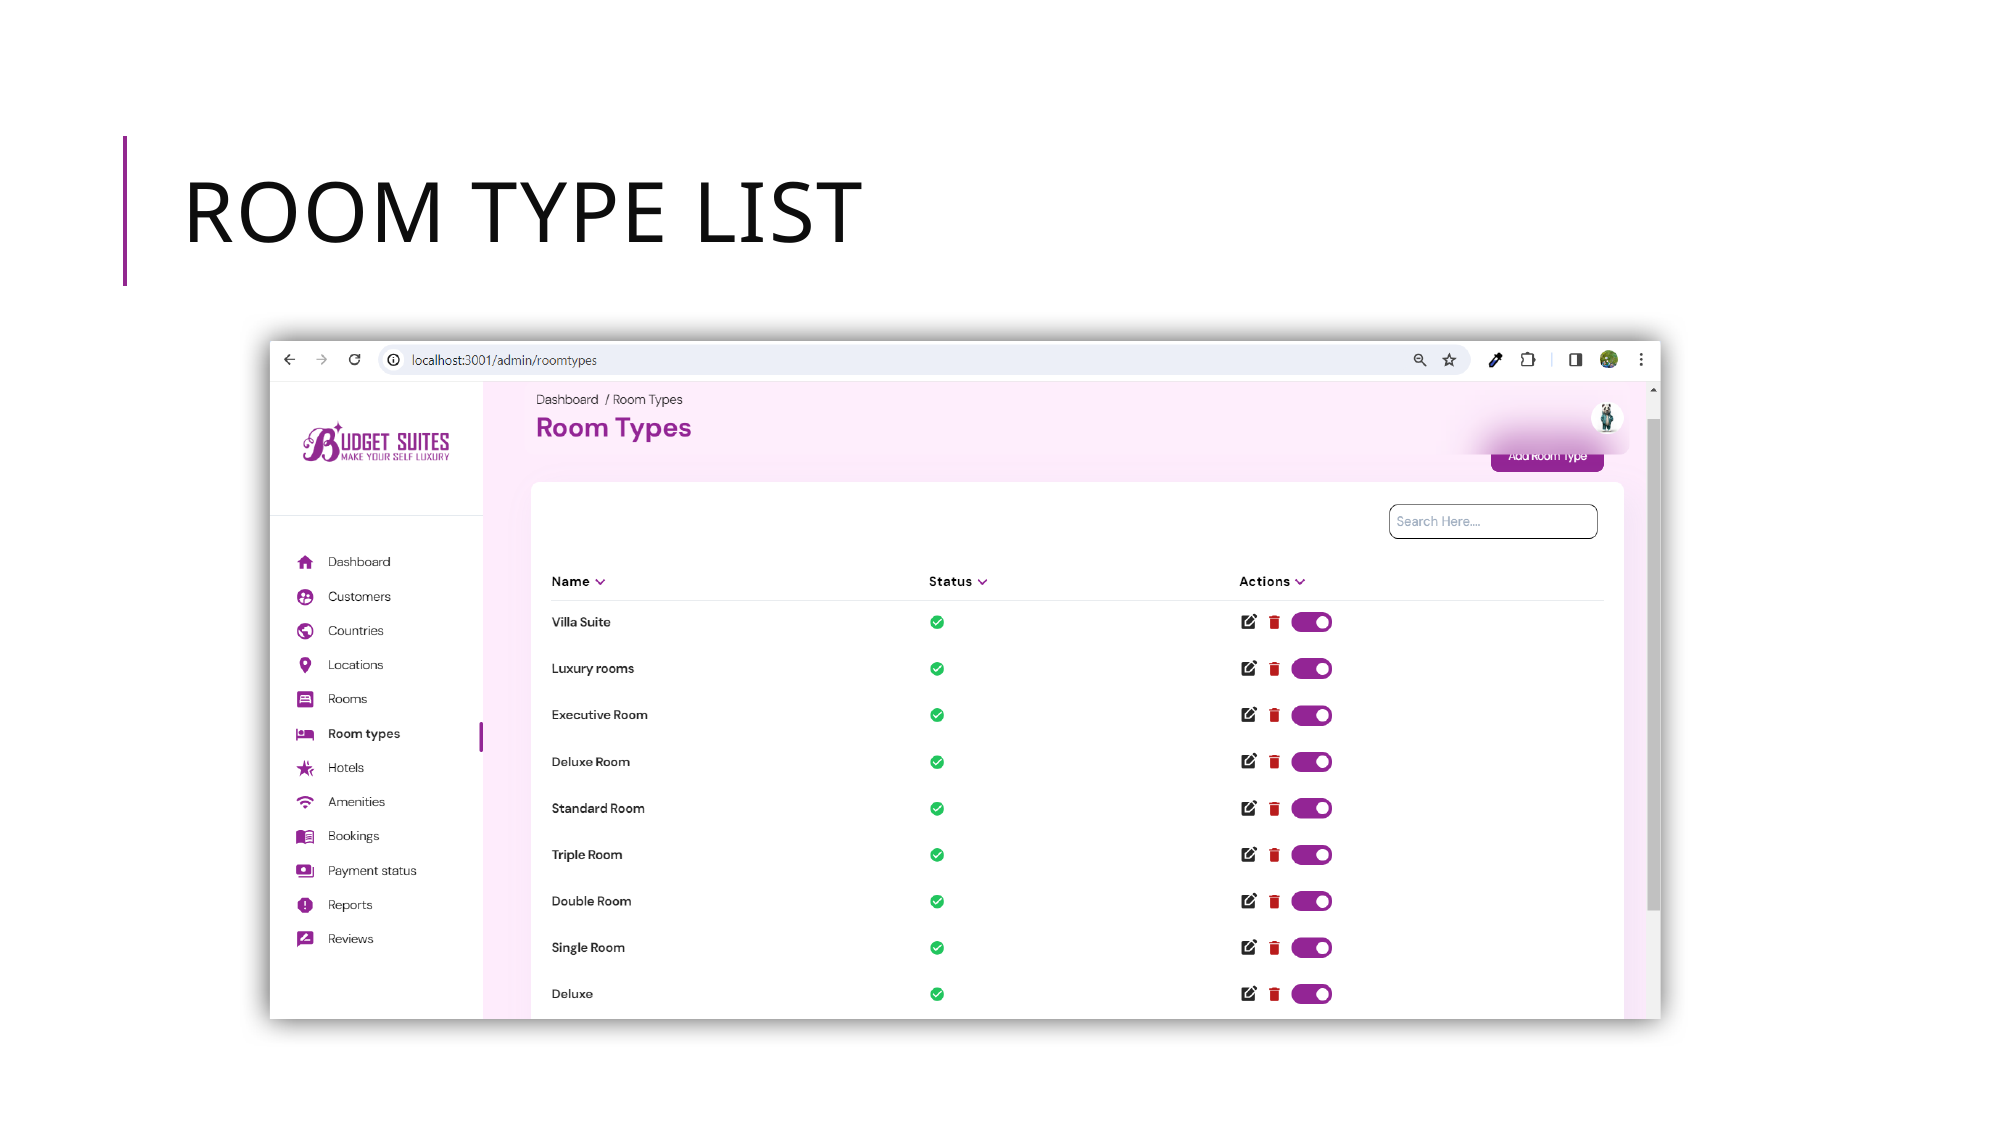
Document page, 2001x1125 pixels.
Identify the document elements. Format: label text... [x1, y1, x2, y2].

picture [269, 341, 1661, 1019]
title Room type LIST [168, 96, 1763, 342]
